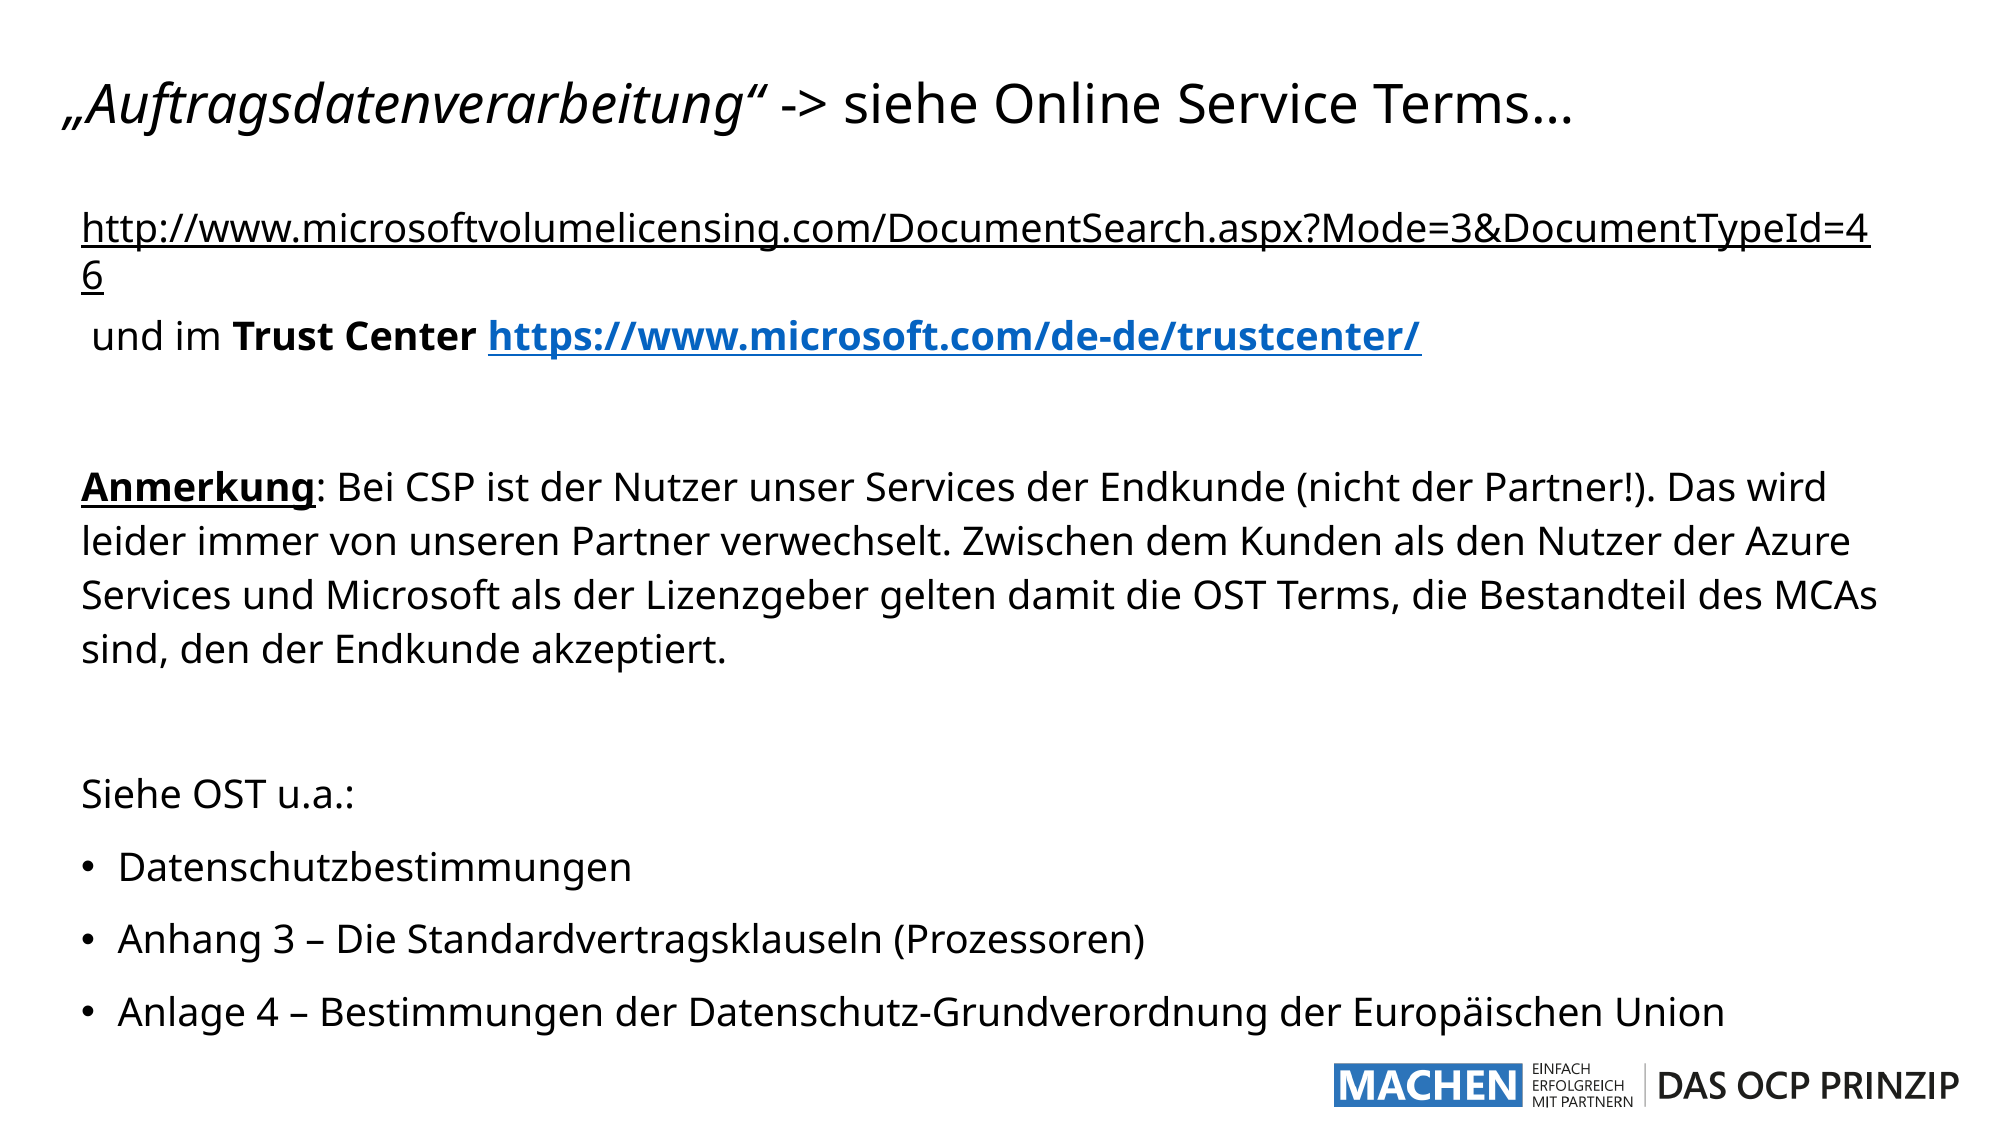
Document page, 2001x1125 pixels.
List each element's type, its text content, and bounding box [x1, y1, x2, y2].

list http://www.microsoftvolumelicensing.com/DocumentSearch.aspx?Mode=3&DocumentTypeId=46 und im Trust Center https://www.microsoft.com/de-de/trustcenter/ Anmerkung: Bei CSP ist der Nutzer unser Services der Endkunde (nicht der Partner!). Das wird leider immer von unseren Partner verwechselt. Zwischen dem Kunden als den Nutzer der Azure Services und Microsoft als der Lizenzgeber gelten damit die OST Terms, die Bestandteil des MCAs sind, den der Endkunde akzeptiert. Siehe OST u.a.: Datenschutzbestimmungen Anhang 3 – Die Standardvertragsklauseln (Prozessoren) Anlage 4 – Bestimmungen der Datenschutz-Grundverordnung der Europäischen Union [66, 187, 1899, 1001]
title „Auftragsdatenverarbeitung“ -> siehe Online Service Terms… [49, 49, 1899, 162]
